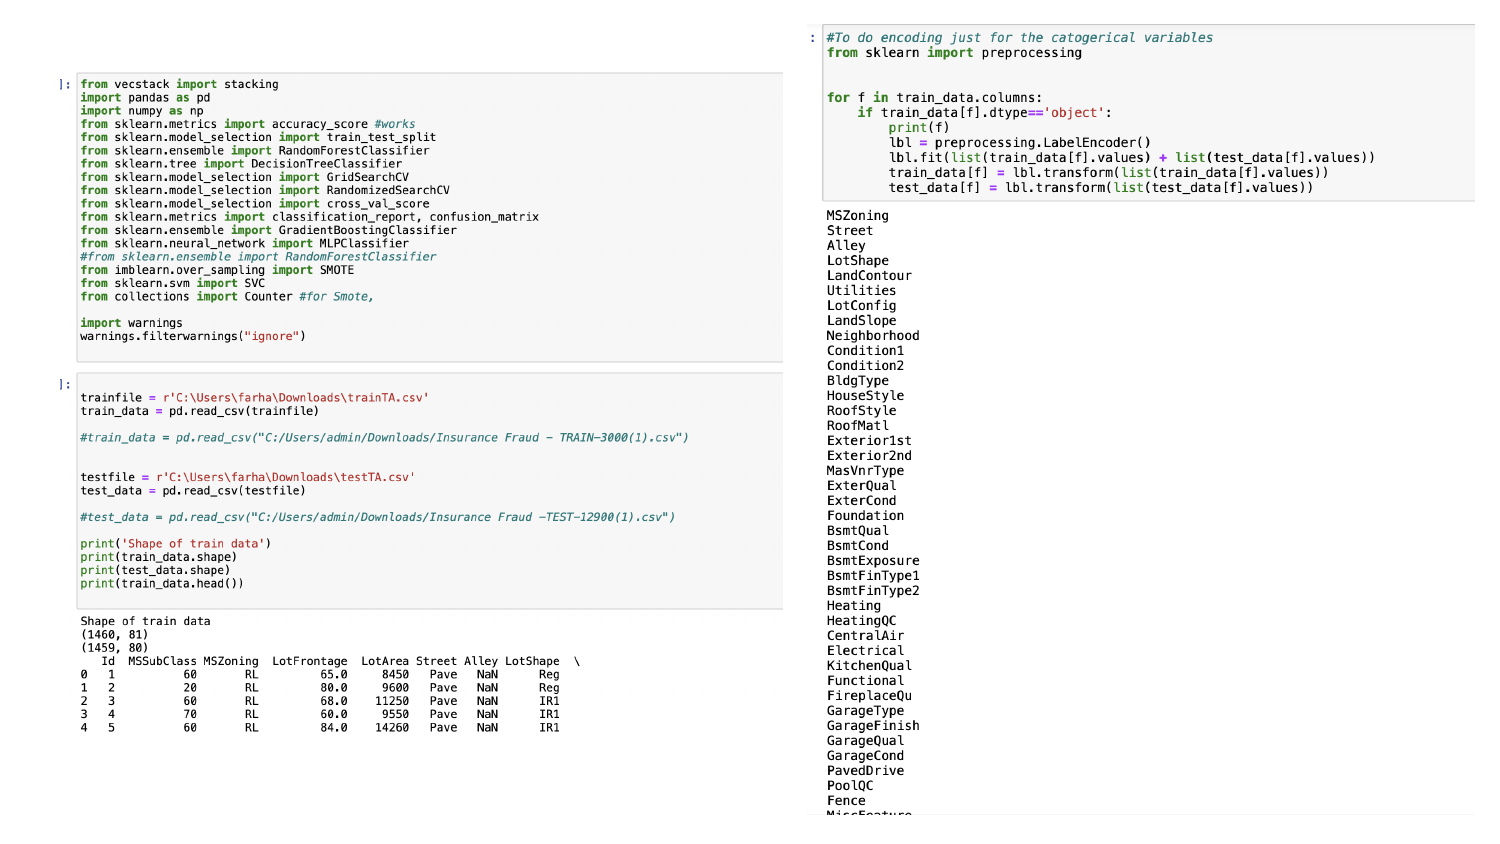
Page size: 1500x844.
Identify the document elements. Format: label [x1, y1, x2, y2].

picture [60, 59, 783, 741]
picture [807, 24, 1476, 815]
